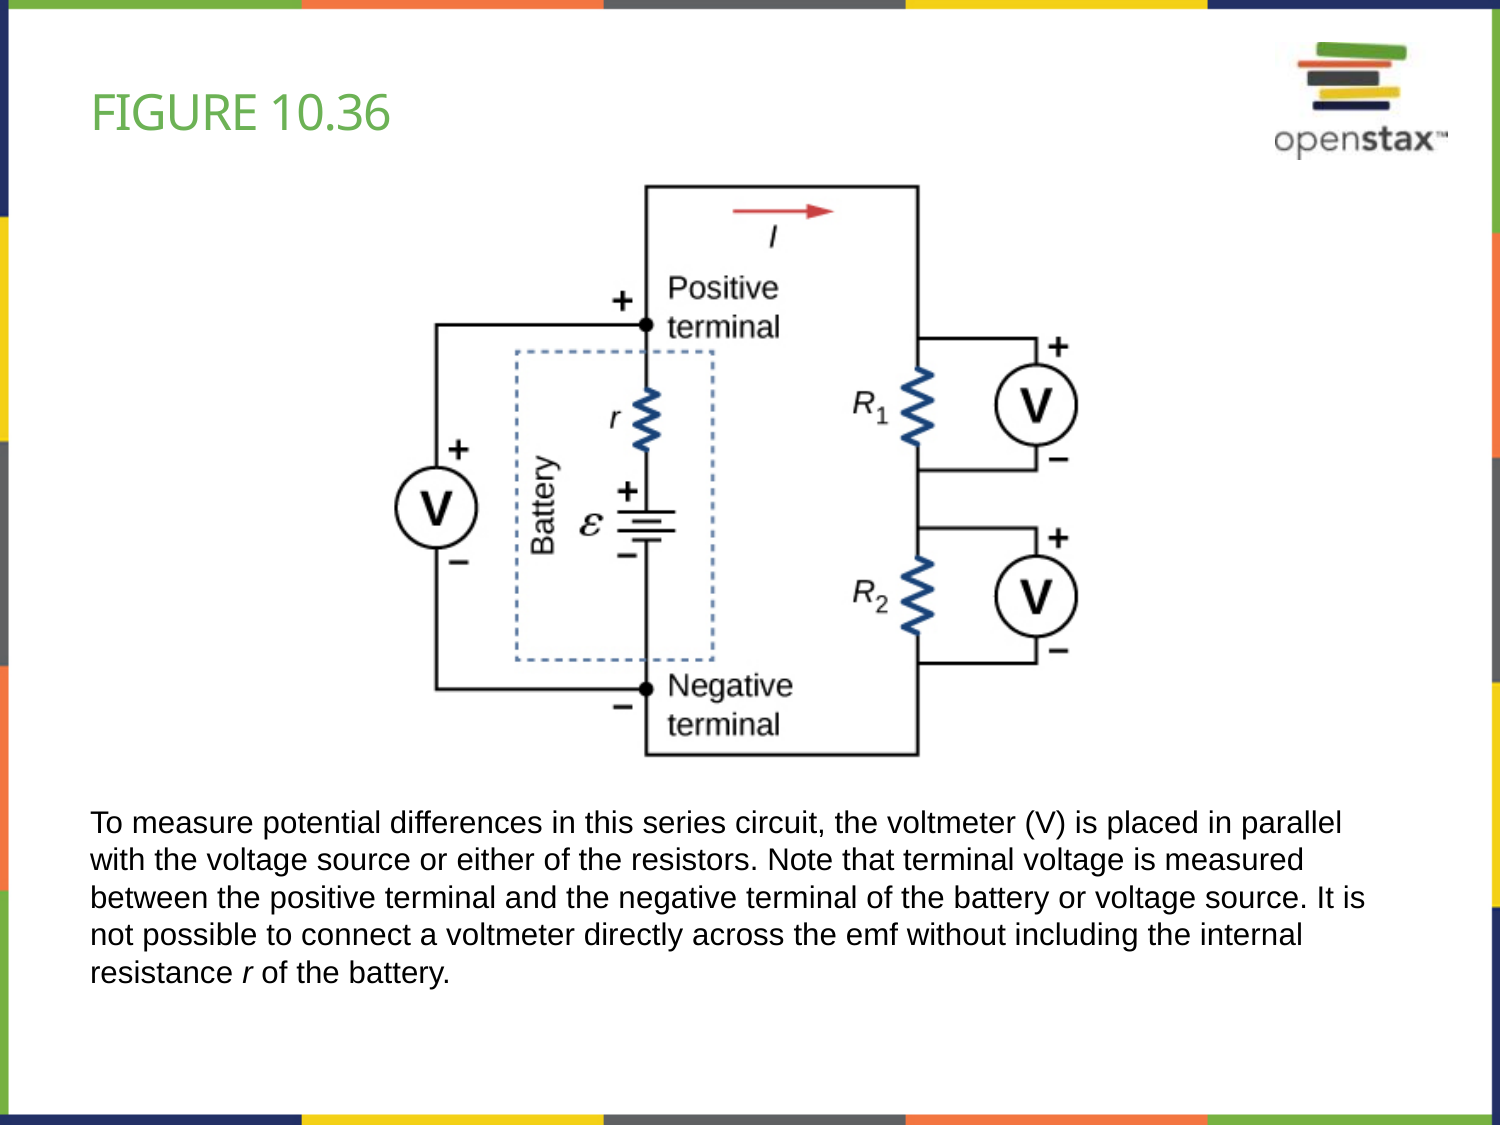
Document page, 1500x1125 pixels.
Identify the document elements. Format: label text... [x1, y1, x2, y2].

list To measure potential differences in this series circuit, the voltmeter (V) is placed in parallel with the voltage source or either of the resistors. Note that terminal voltage is measured between the positive terminal and the negative terminal of the battery or voltage source. It is not possible to connect a voltmeter directly across the emf without including the internal resistance r of the battery. [75, 794, 1398, 986]
title Figure 10.36 [75, 39, 1275, 148]
picture [0, 0, 1500, 1125]
